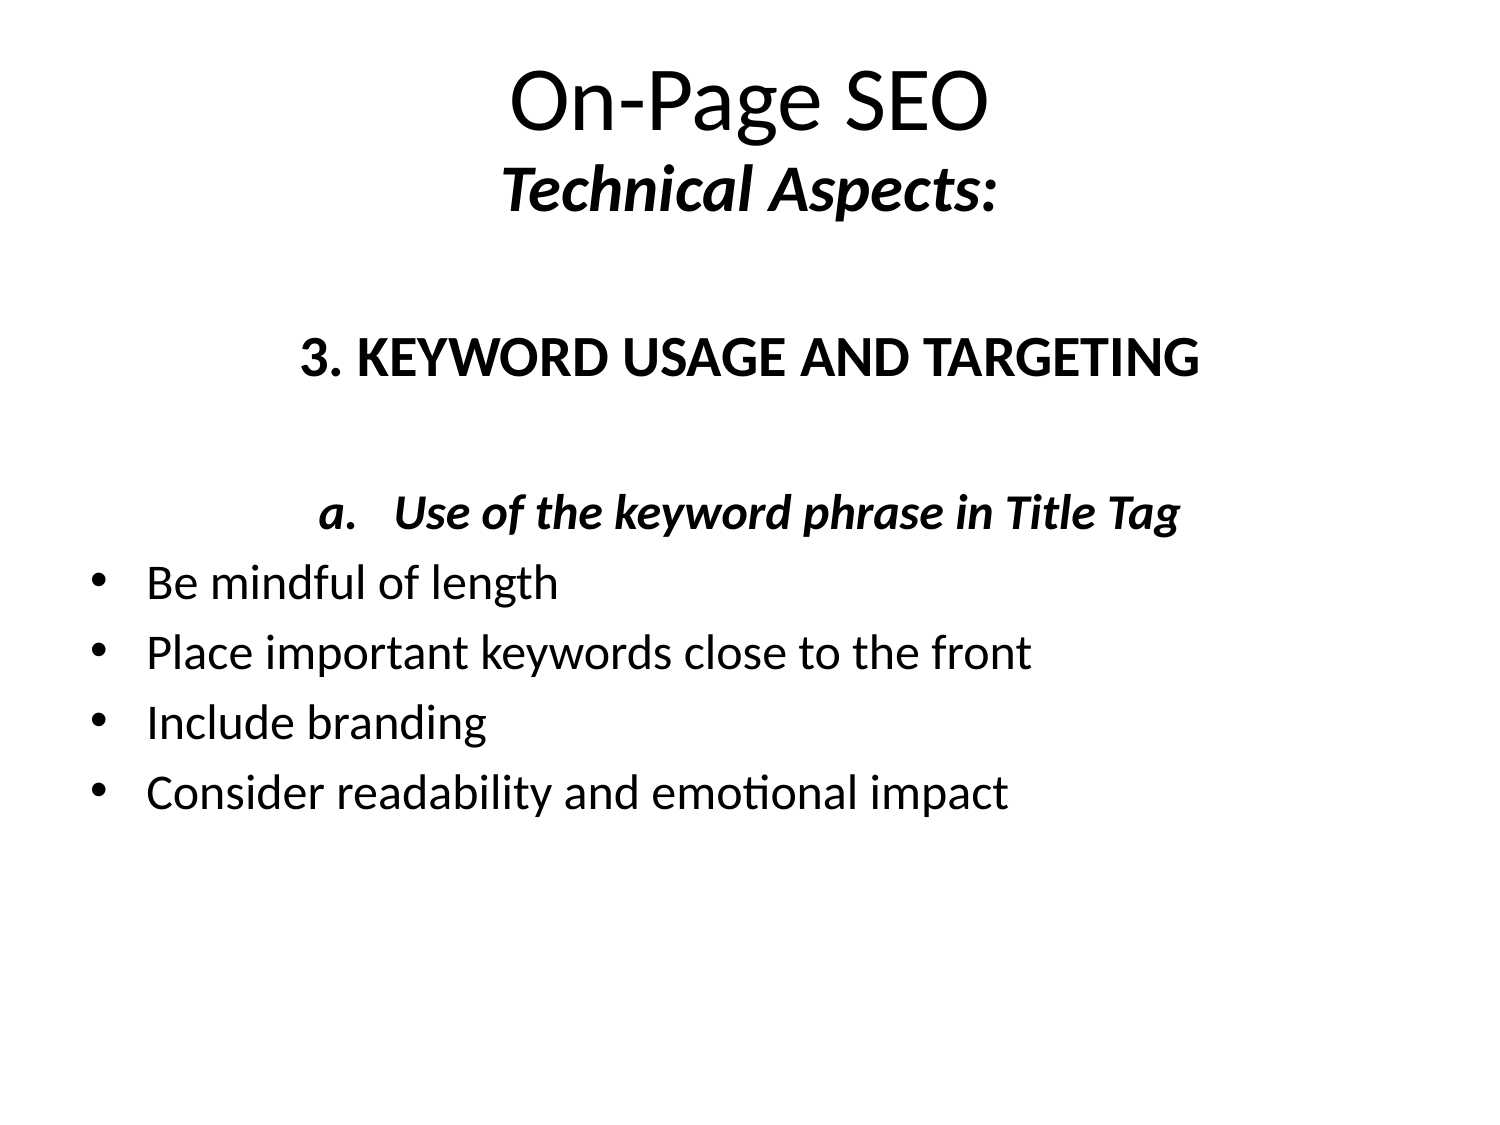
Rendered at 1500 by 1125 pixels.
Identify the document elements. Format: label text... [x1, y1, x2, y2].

list Technical Aspects: 3. KEYWORD USAGE AND TARGETING Use of the keyword phrase in Title Tag Be mindful of length Place important keywords close to the front Include branding Consider readability and emotional impact [75, 137, 1425, 1063]
title On-Page SEO [75, 0, 1425, 137]
